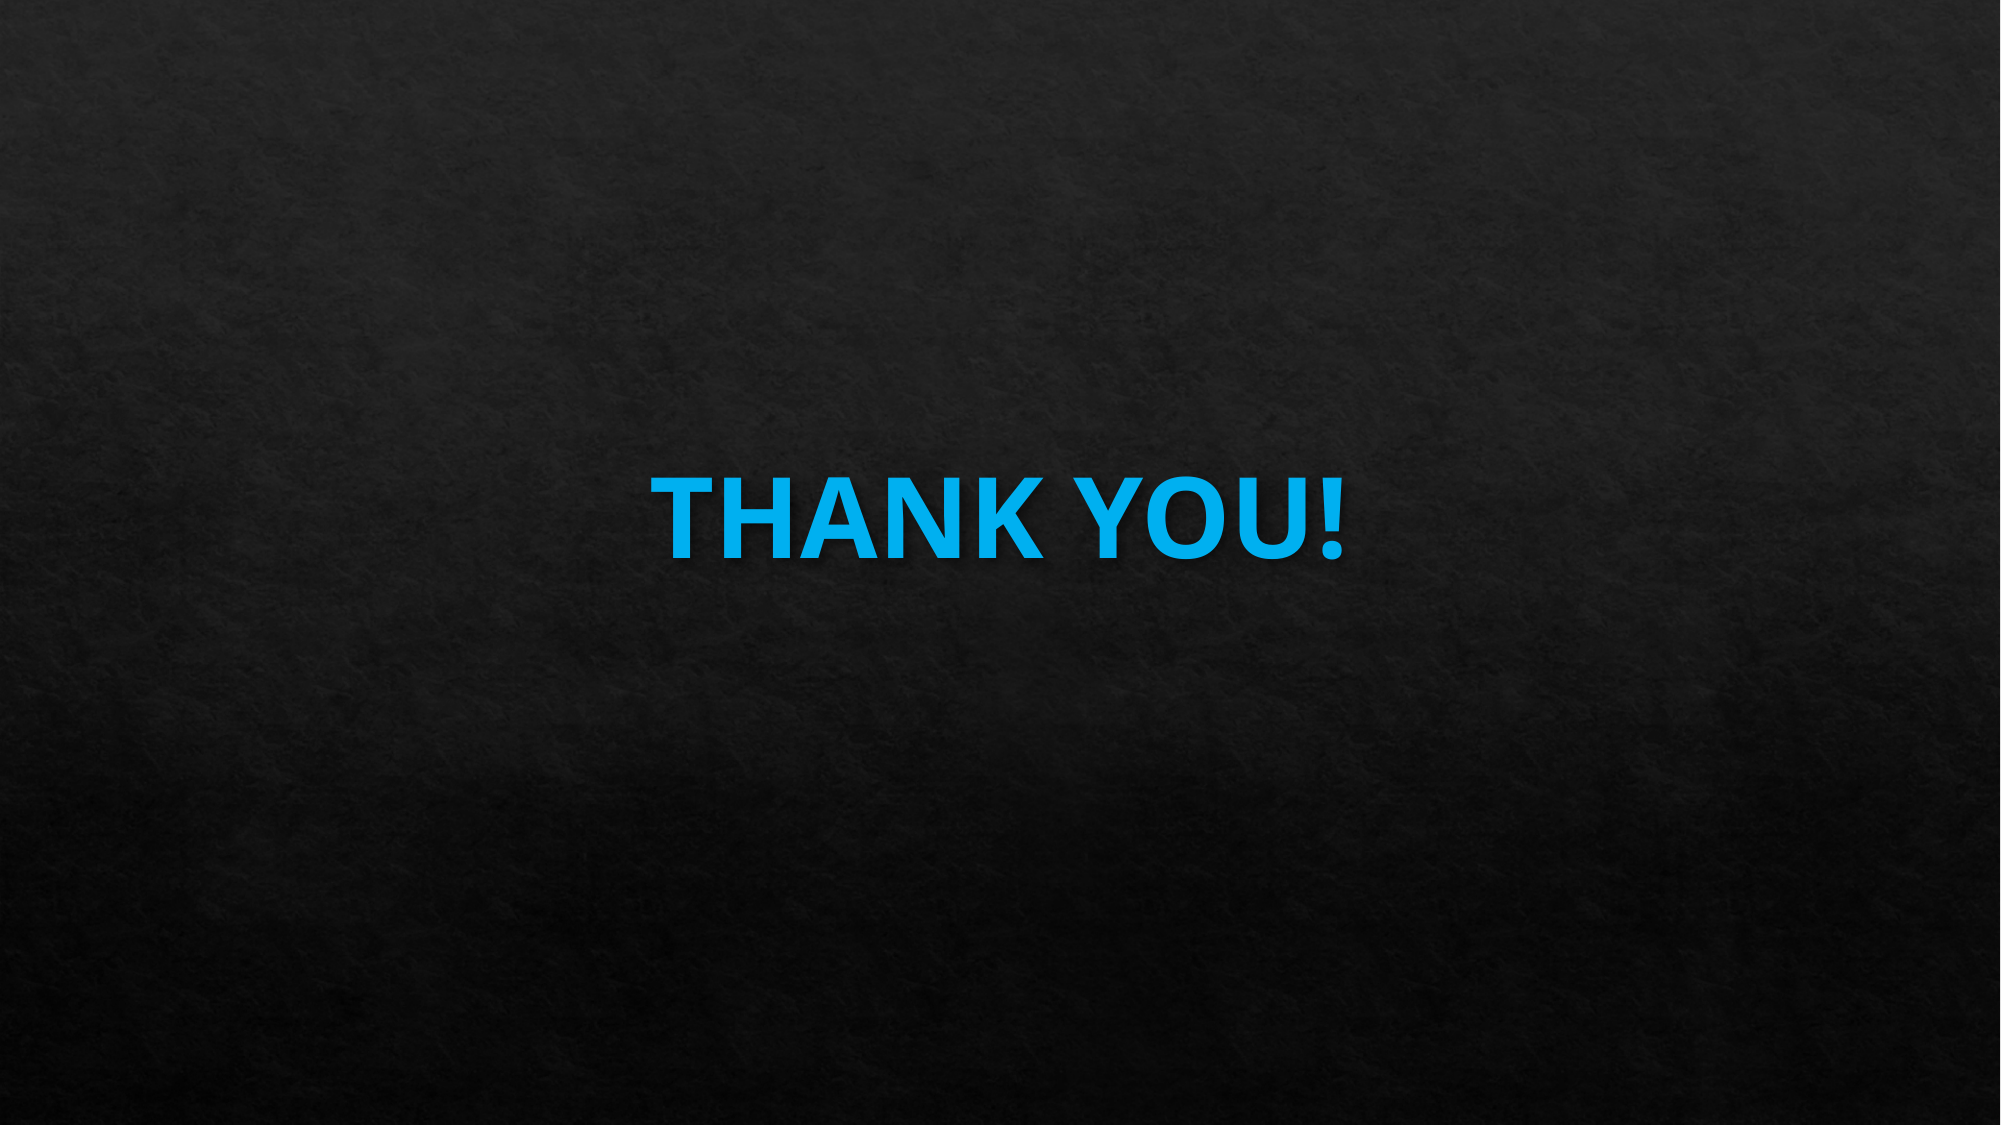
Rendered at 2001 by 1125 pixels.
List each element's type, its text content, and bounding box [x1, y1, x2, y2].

title THANK YOU! [224, 290, 1774, 591]
